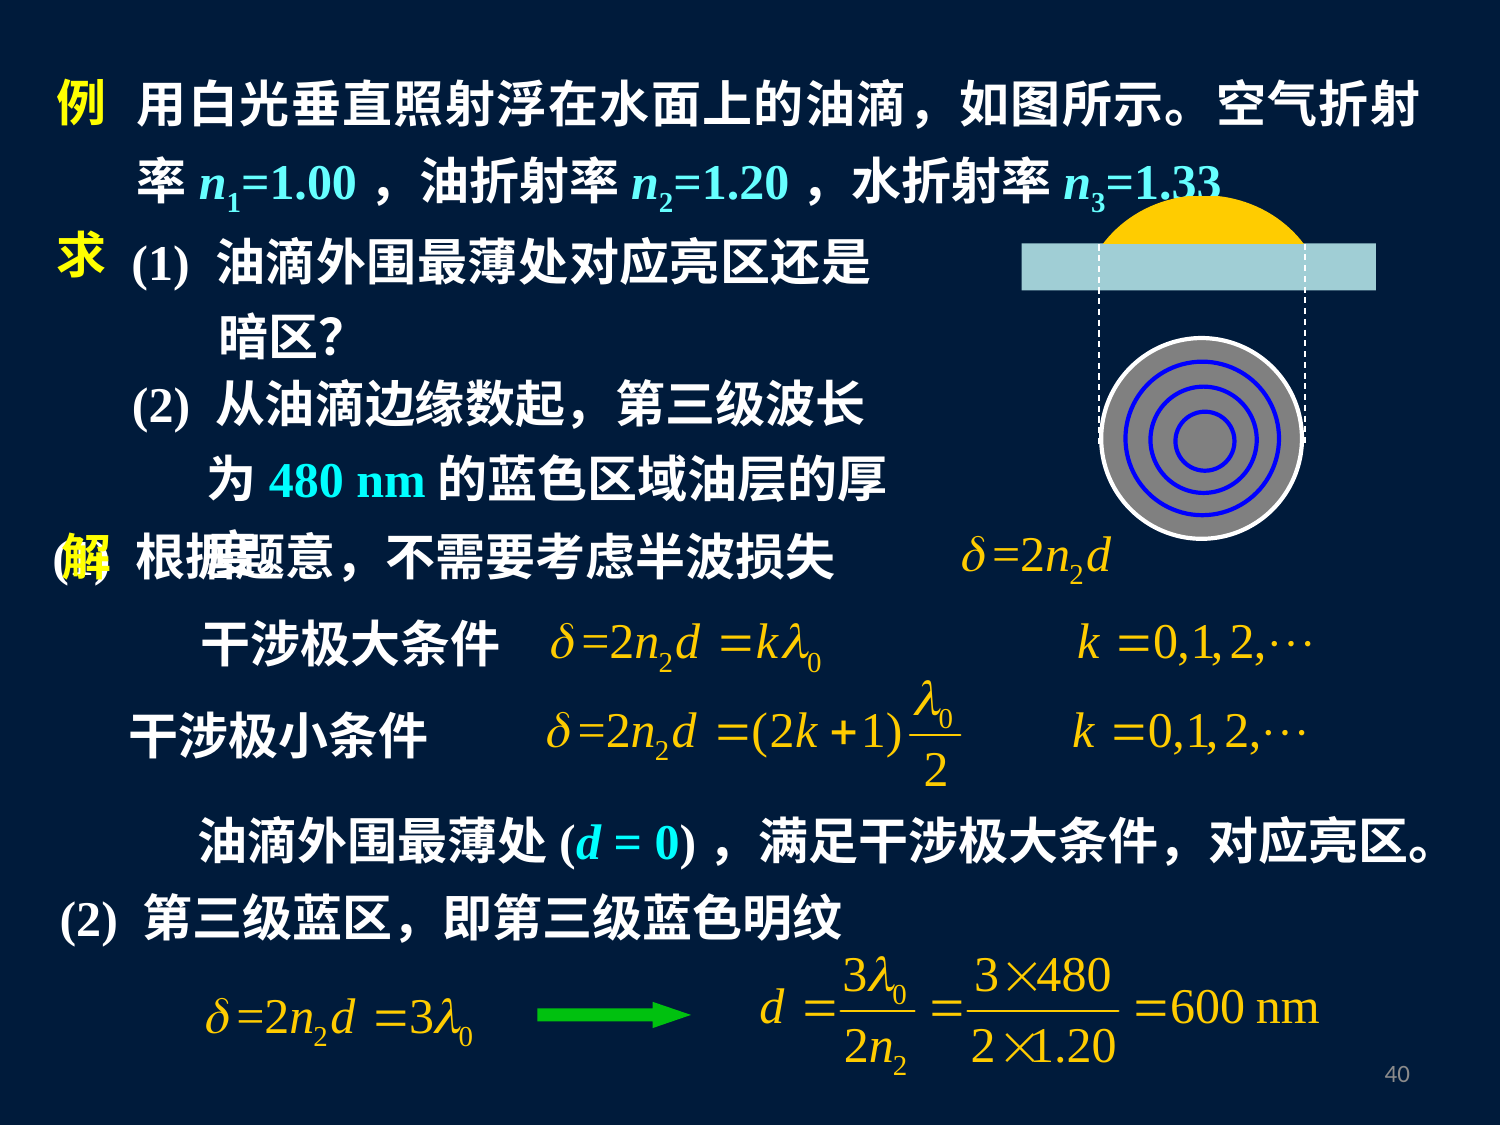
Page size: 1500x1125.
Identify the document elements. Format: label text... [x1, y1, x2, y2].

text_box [197, 983, 482, 1059]
text_box (2) 从油滴边缘数起，第三级波长为480 nm的蓝色区域油层的厚度。 [104, 349, 928, 503]
text_box (2) 第三级蓝区，即第三级蓝色明纹 [32, 864, 1008, 954]
text_box 油滴外围最薄处(d = 0)，满足干涉极大条件，对应亮区。 [182, 786, 1436, 952]
text_box (1) 油滴外围最薄处对应亮区还是暗区？ [116, 208, 887, 349]
slide_number 39 [1074, 1042, 1425, 1103]
text_box 干涉极大条件 [185, 605, 516, 681]
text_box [751, 944, 1328, 1087]
text_box 用白光垂直照射浮在水面上的油滴，如图所示。空气折射率n1=1.00，油折射率n2=1.20，水折射率n3=1.33 [122, 50, 1436, 226]
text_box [539, 668, 1319, 798]
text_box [542, 608, 1323, 671]
text_box [537, 1001, 692, 1029]
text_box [1098, 243, 1305, 540]
text_box 例 [41, 64, 122, 139]
text_box [1021, 243, 1093, 291]
text_box [1310, 243, 1376, 291]
text_box 解 [46, 517, 126, 593]
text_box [953, 521, 1126, 597]
text_box (1) 根据题意，不需要考虑半波损失 [37, 503, 1012, 594]
text_box 求 [41, 216, 122, 291]
text_box 干涉极小条件 [113, 681, 534, 772]
picture [1080, 196, 1330, 244]
